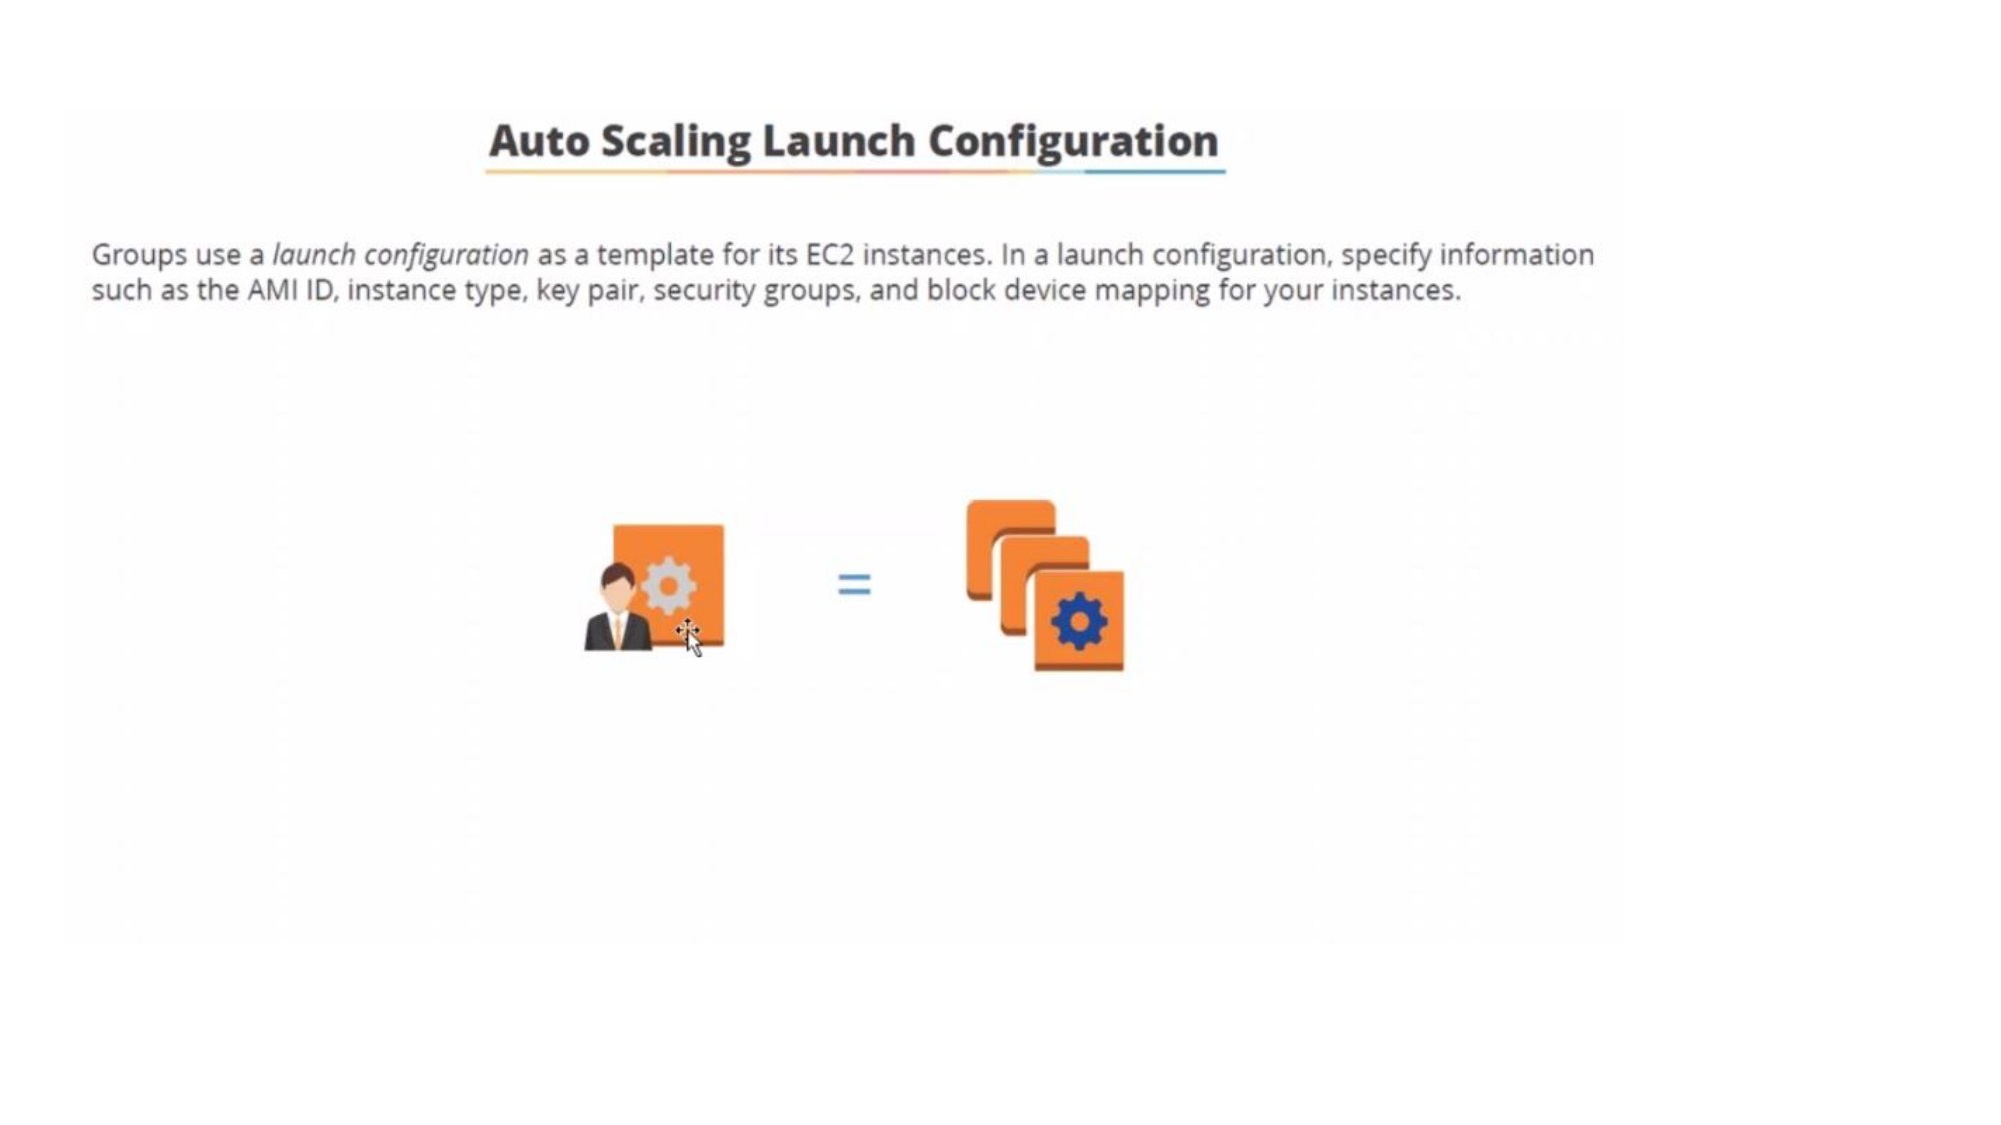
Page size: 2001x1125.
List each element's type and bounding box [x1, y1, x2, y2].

list [63, 108, 1624, 944]
